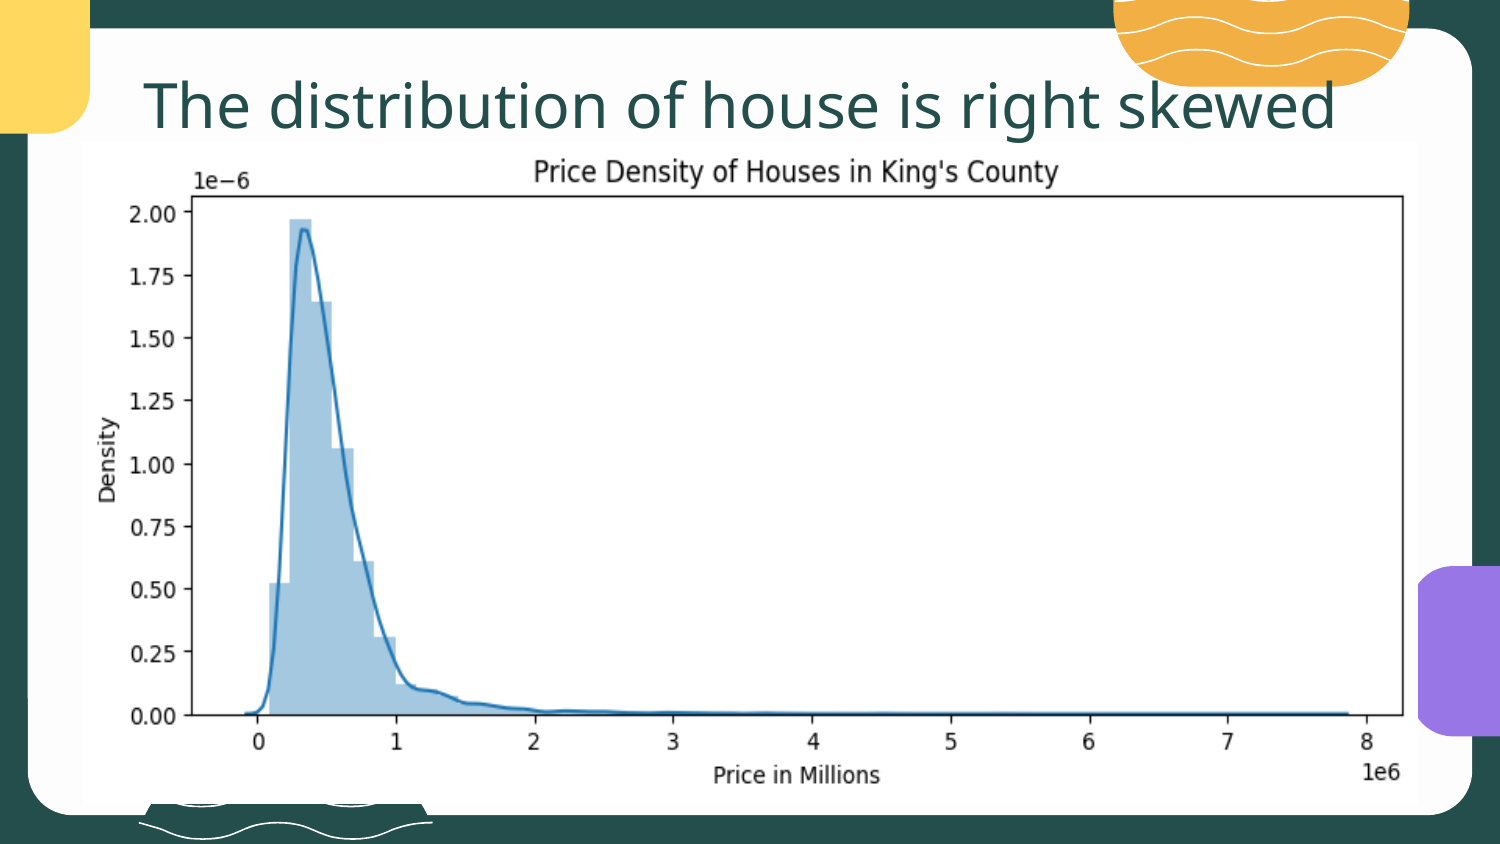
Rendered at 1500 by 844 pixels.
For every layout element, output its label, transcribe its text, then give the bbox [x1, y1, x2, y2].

picture [81, 141, 1419, 805]
text_box The distribution of house is right skewed [101, 39, 1382, 135]
